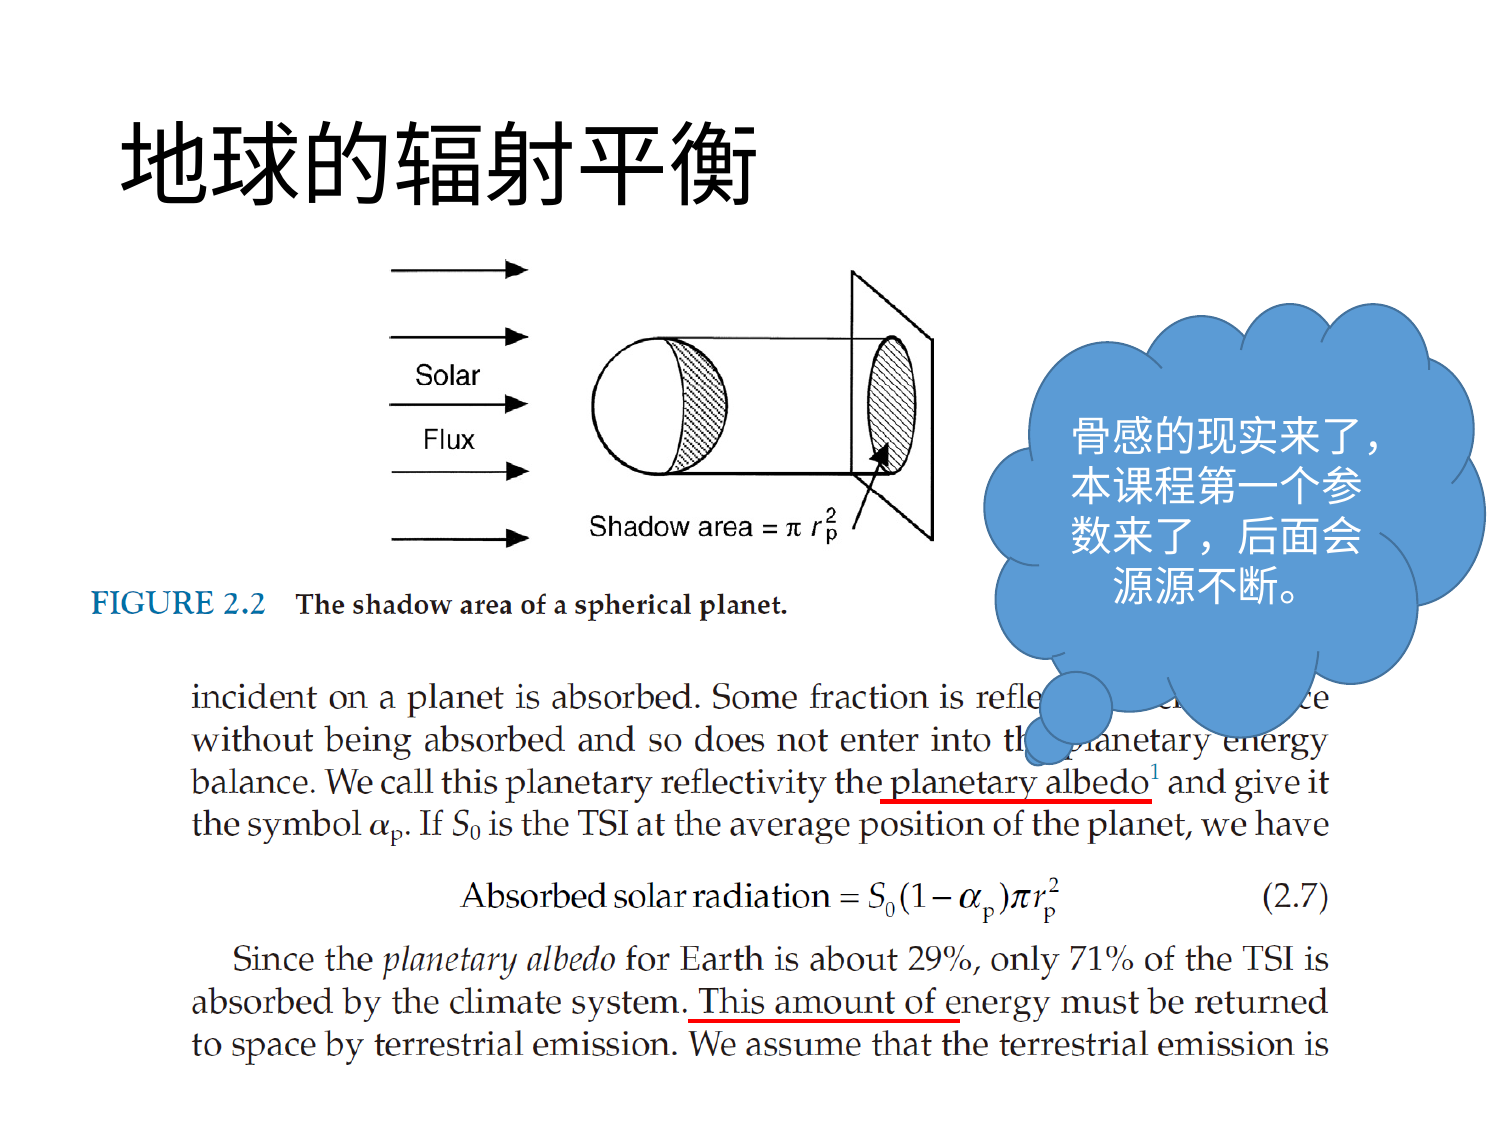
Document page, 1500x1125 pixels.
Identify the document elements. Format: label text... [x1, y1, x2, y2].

title 地球的辐射平衡 [103, 59, 1397, 278]
picture [70, 229, 952, 627]
text_box 骨感的现实来了，本课程第一个参数来了，后面会源源不断。 [983, 303, 1487, 685]
picture [183, 672, 1336, 1065]
